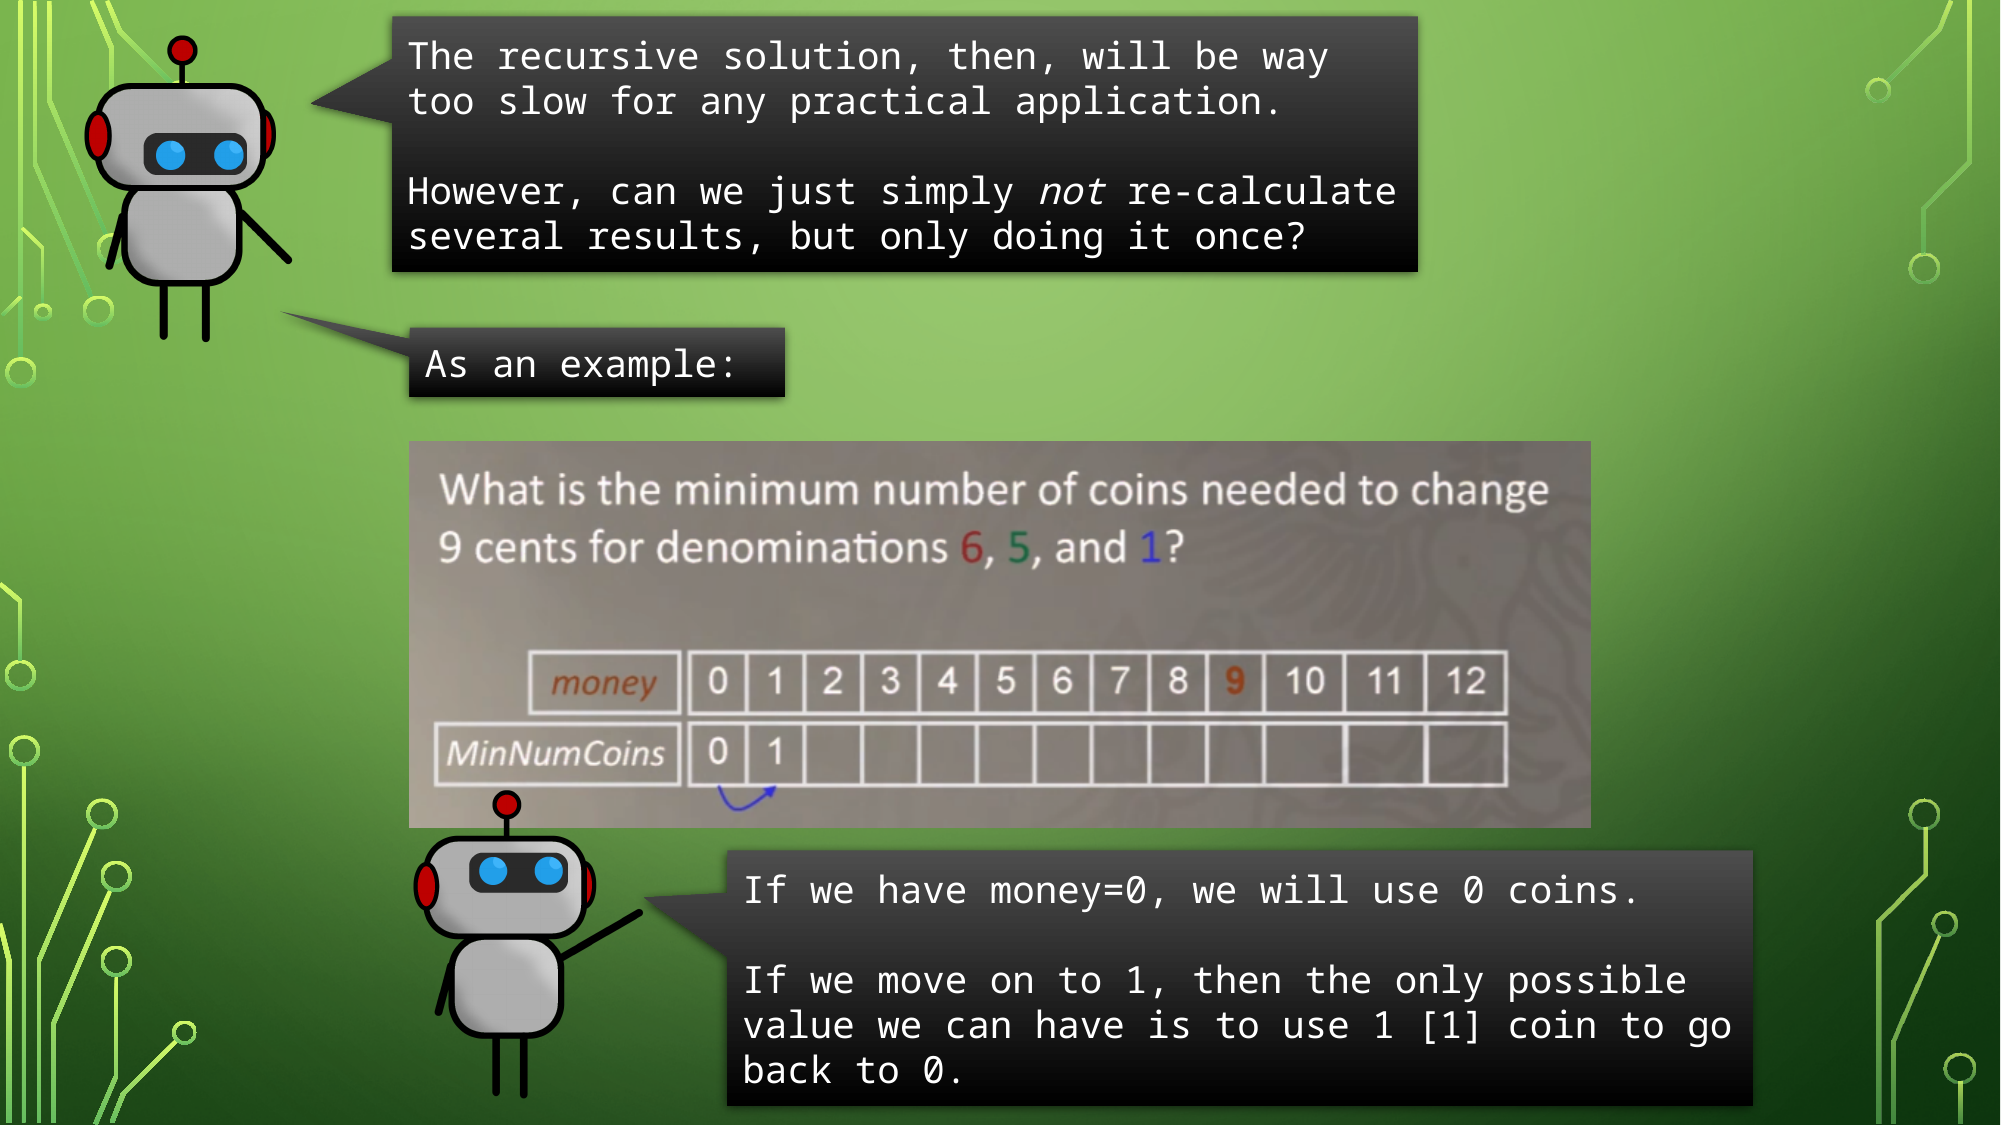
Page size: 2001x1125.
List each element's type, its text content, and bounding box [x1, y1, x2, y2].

text_box As an example: [393, 327, 785, 398]
text_box The recursive solution, then, will be way too slow for any practical application. However, can we just simply not re-calculate several results, but only doing it once? [393, 16, 1419, 273]
picture [304, 441, 1591, 1125]
picture [0, 0, 393, 407]
text_box If we have money=0, we will use 0 coins. If we move on to 1, then the only possible value we can have is to use 1 [1] coin to go back to 0. [708, 850, 1754, 1107]
